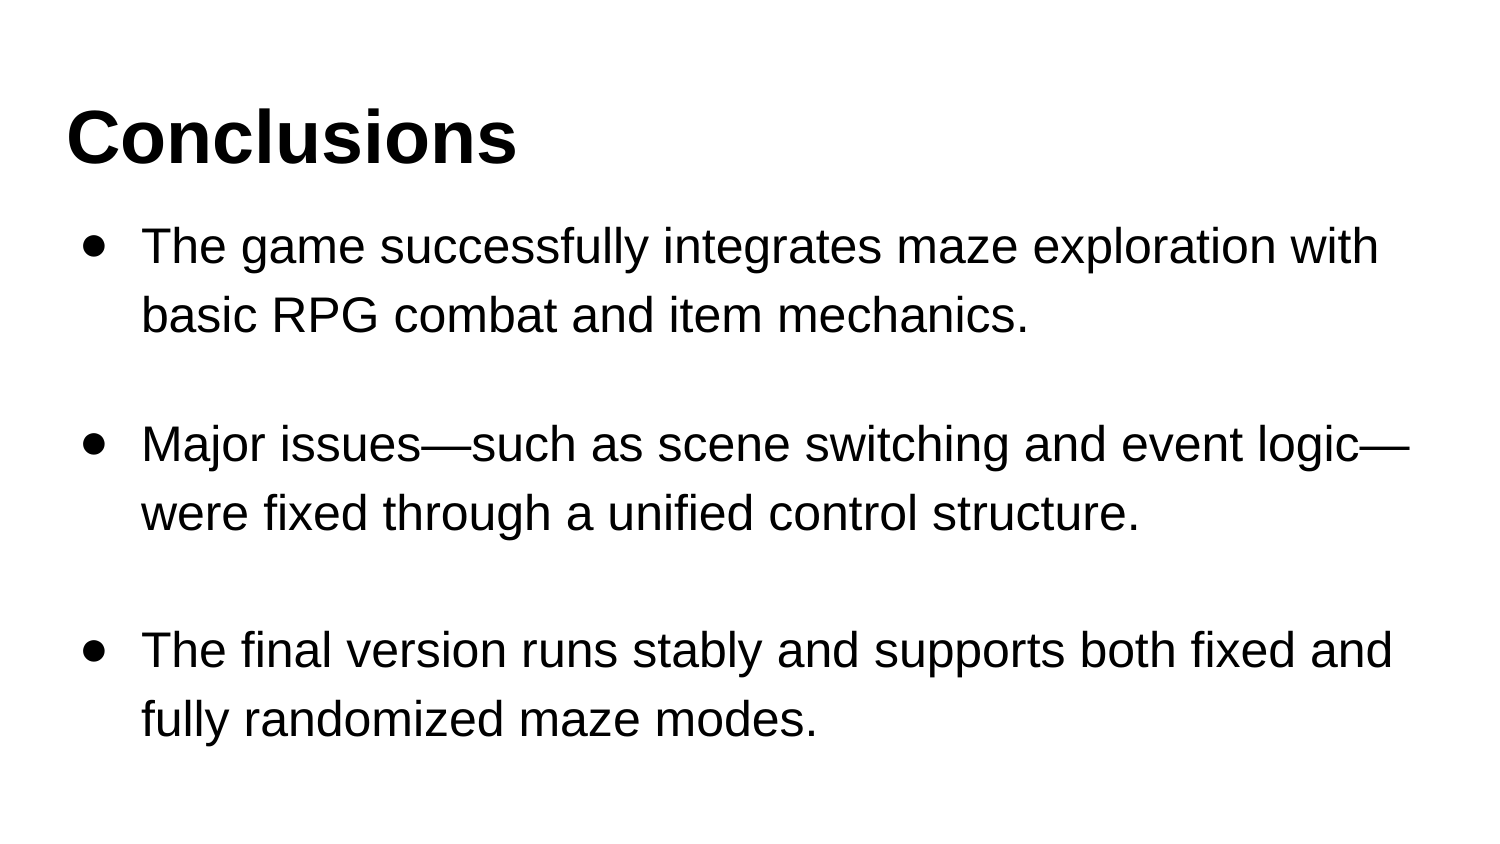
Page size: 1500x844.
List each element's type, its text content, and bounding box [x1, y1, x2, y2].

list The game successfully integrates maze exploration with basic RPG combat and item mechanics. Major issues—such as scene switching and event logic—were fixed through a unified control structure. The final version runs stably and supports both fixed and fully randomized maze modes. [51, 189, 1449, 816]
title Conclusions [51, 72, 1449, 167]
